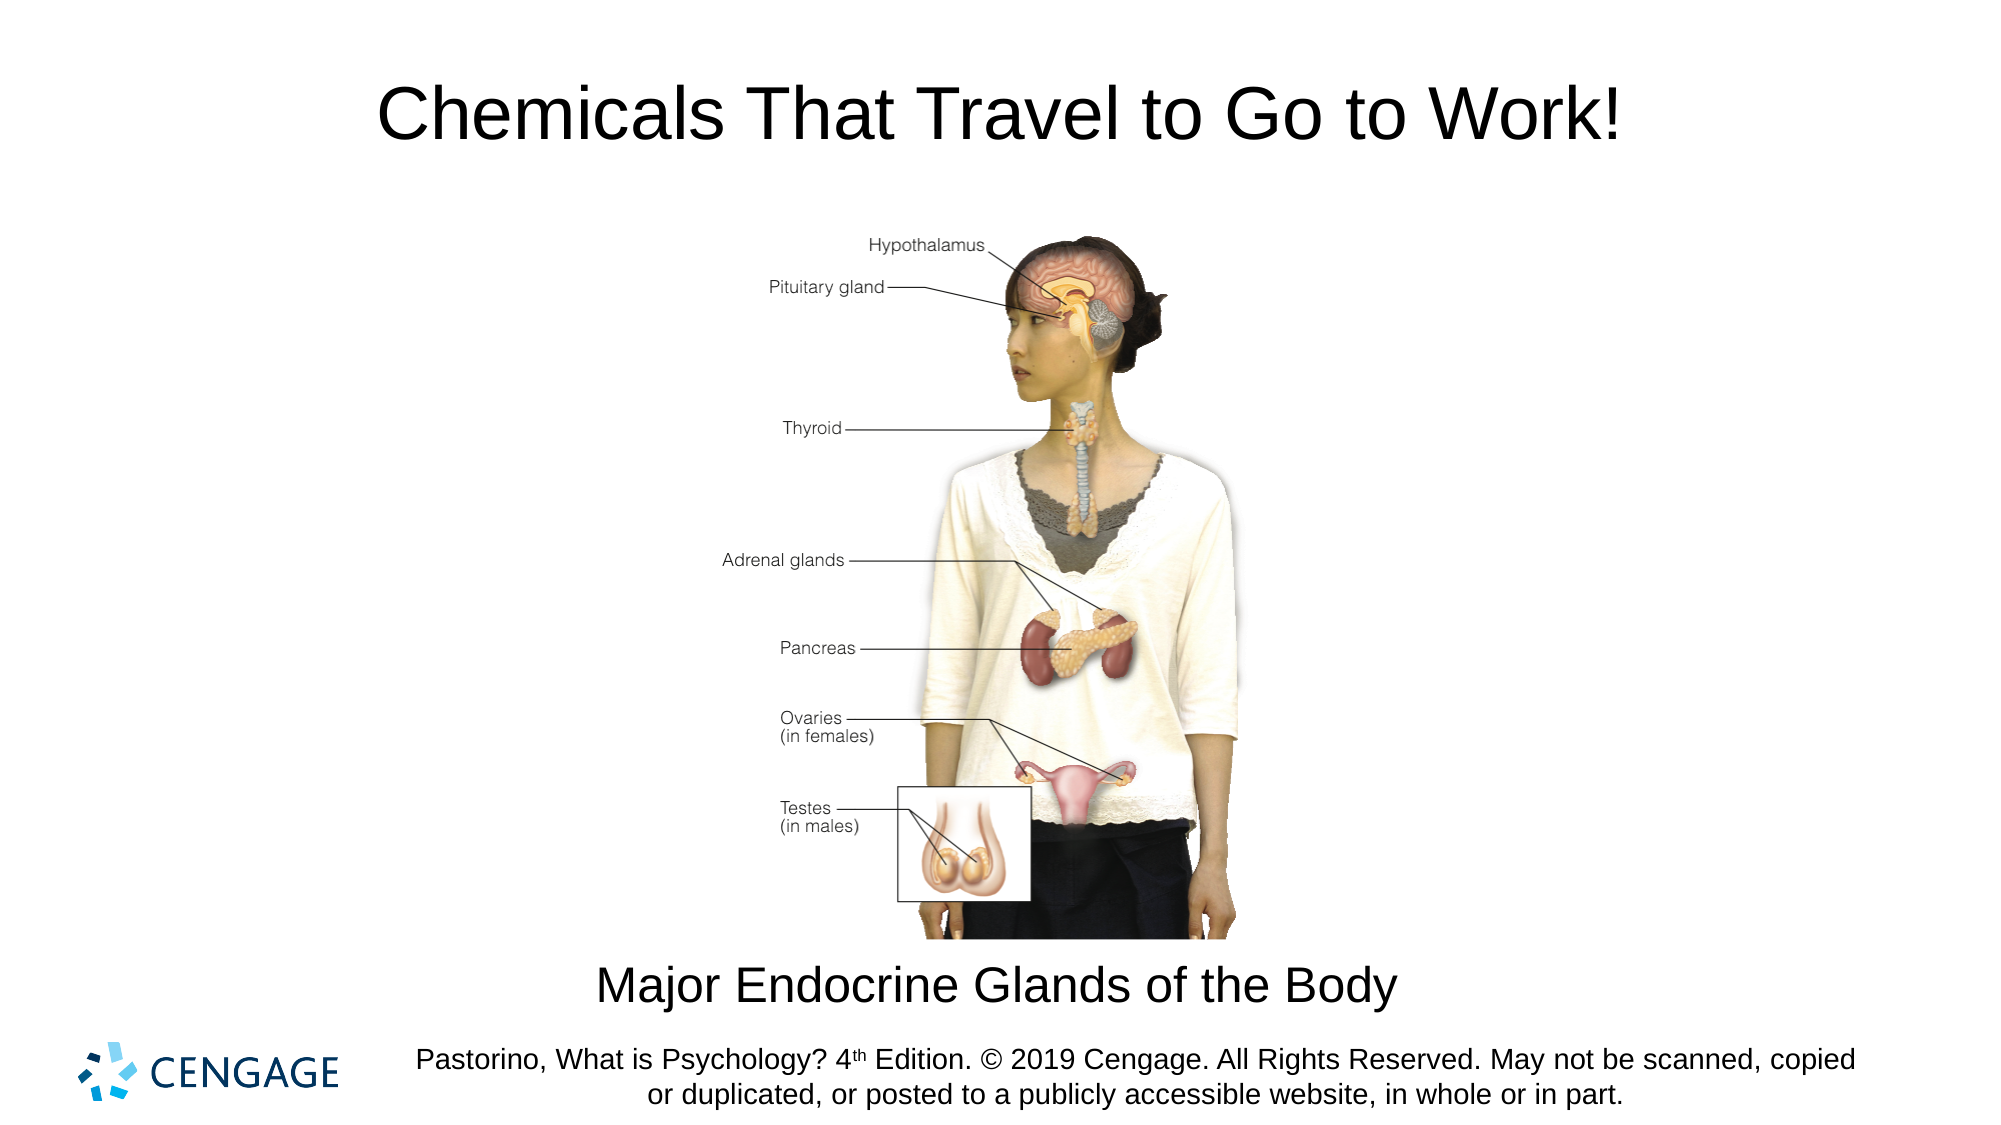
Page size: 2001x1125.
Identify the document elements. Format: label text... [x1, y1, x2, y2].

picture [722, 232, 1272, 941]
title Chemicals That Travel to Go to Work! [137, 59, 1863, 171]
picture [78, 1042, 338, 1101]
list Major Endocrine Glands of the Body [113, 959, 1881, 1033]
